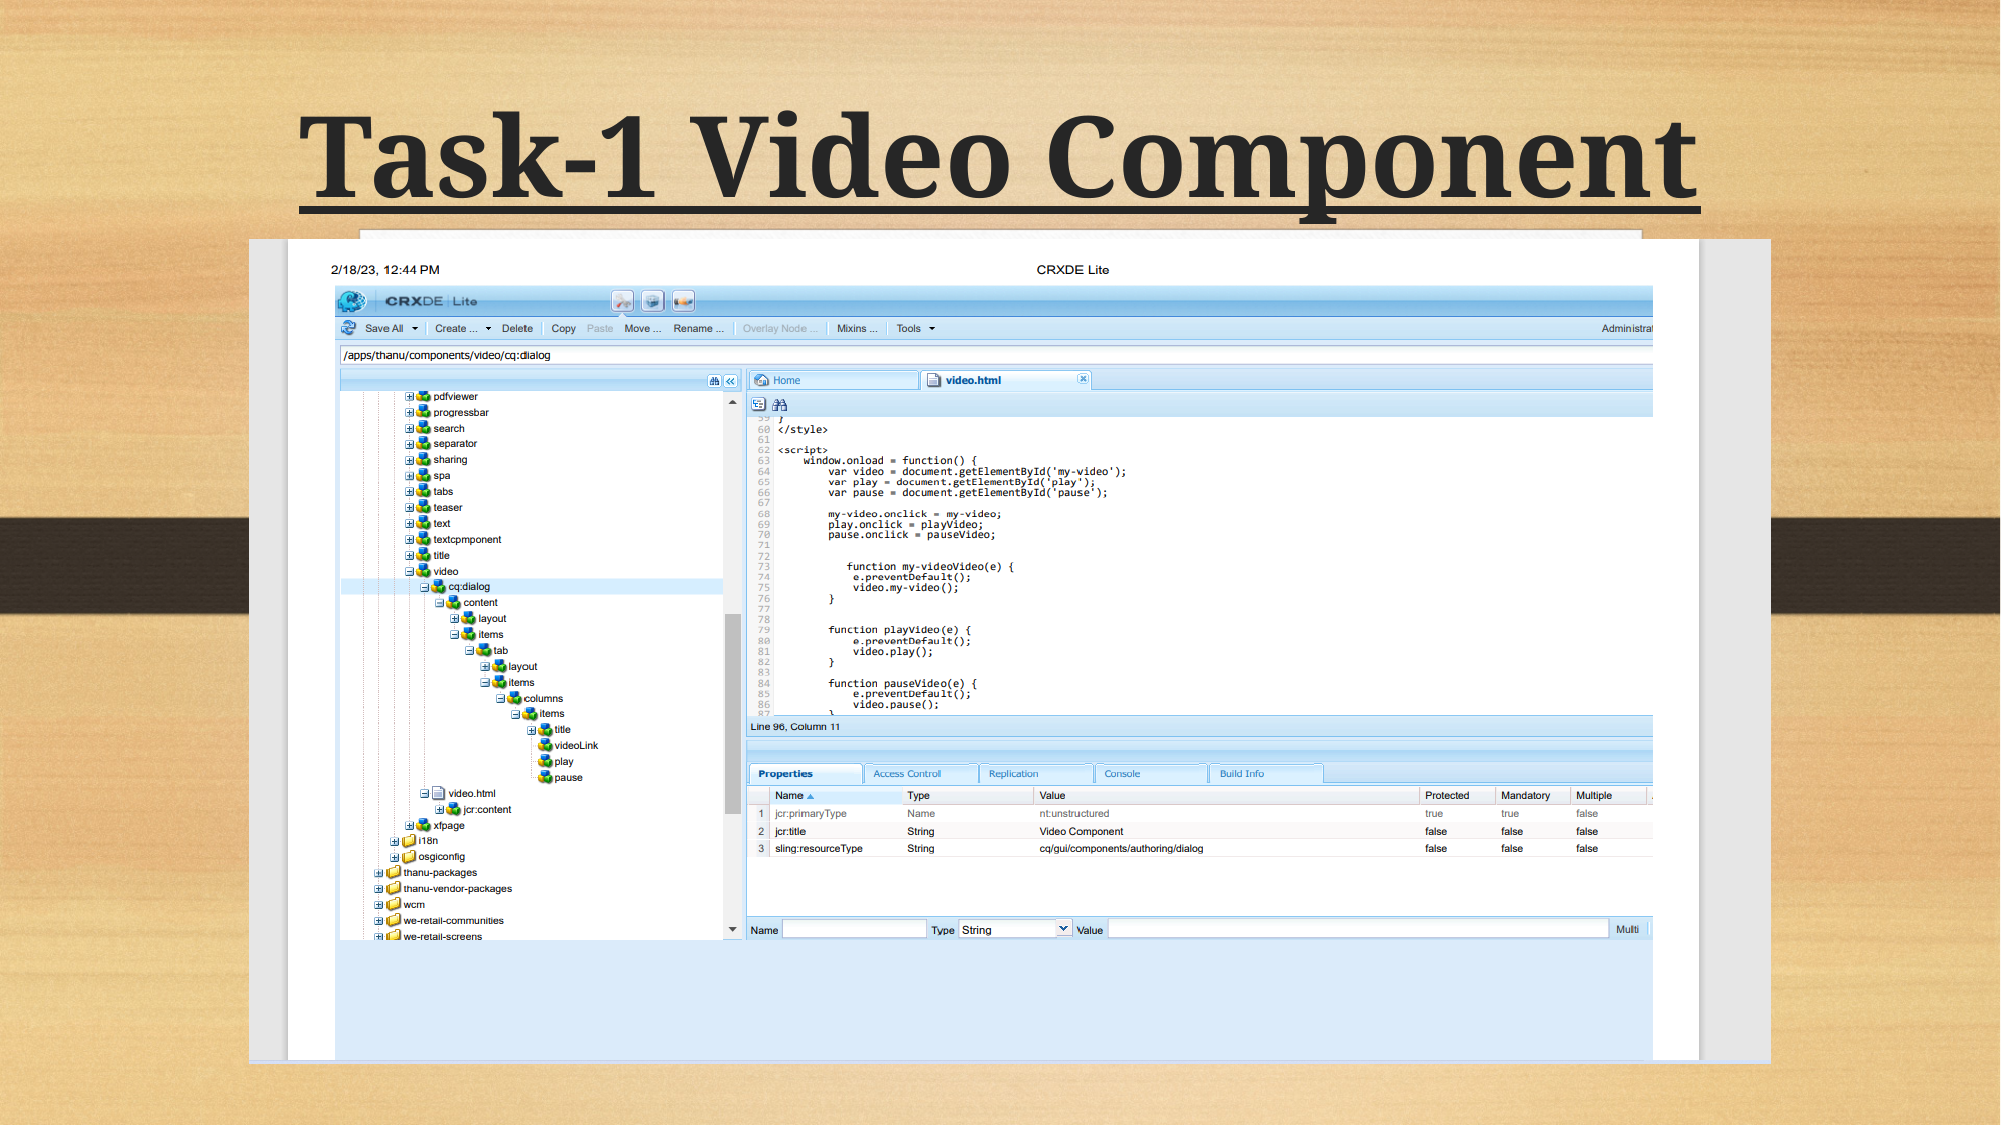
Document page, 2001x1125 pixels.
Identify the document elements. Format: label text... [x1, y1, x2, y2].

picture [0, 0, 2001, 1125]
title Task-1 Video Component [249, 61, 1750, 228]
